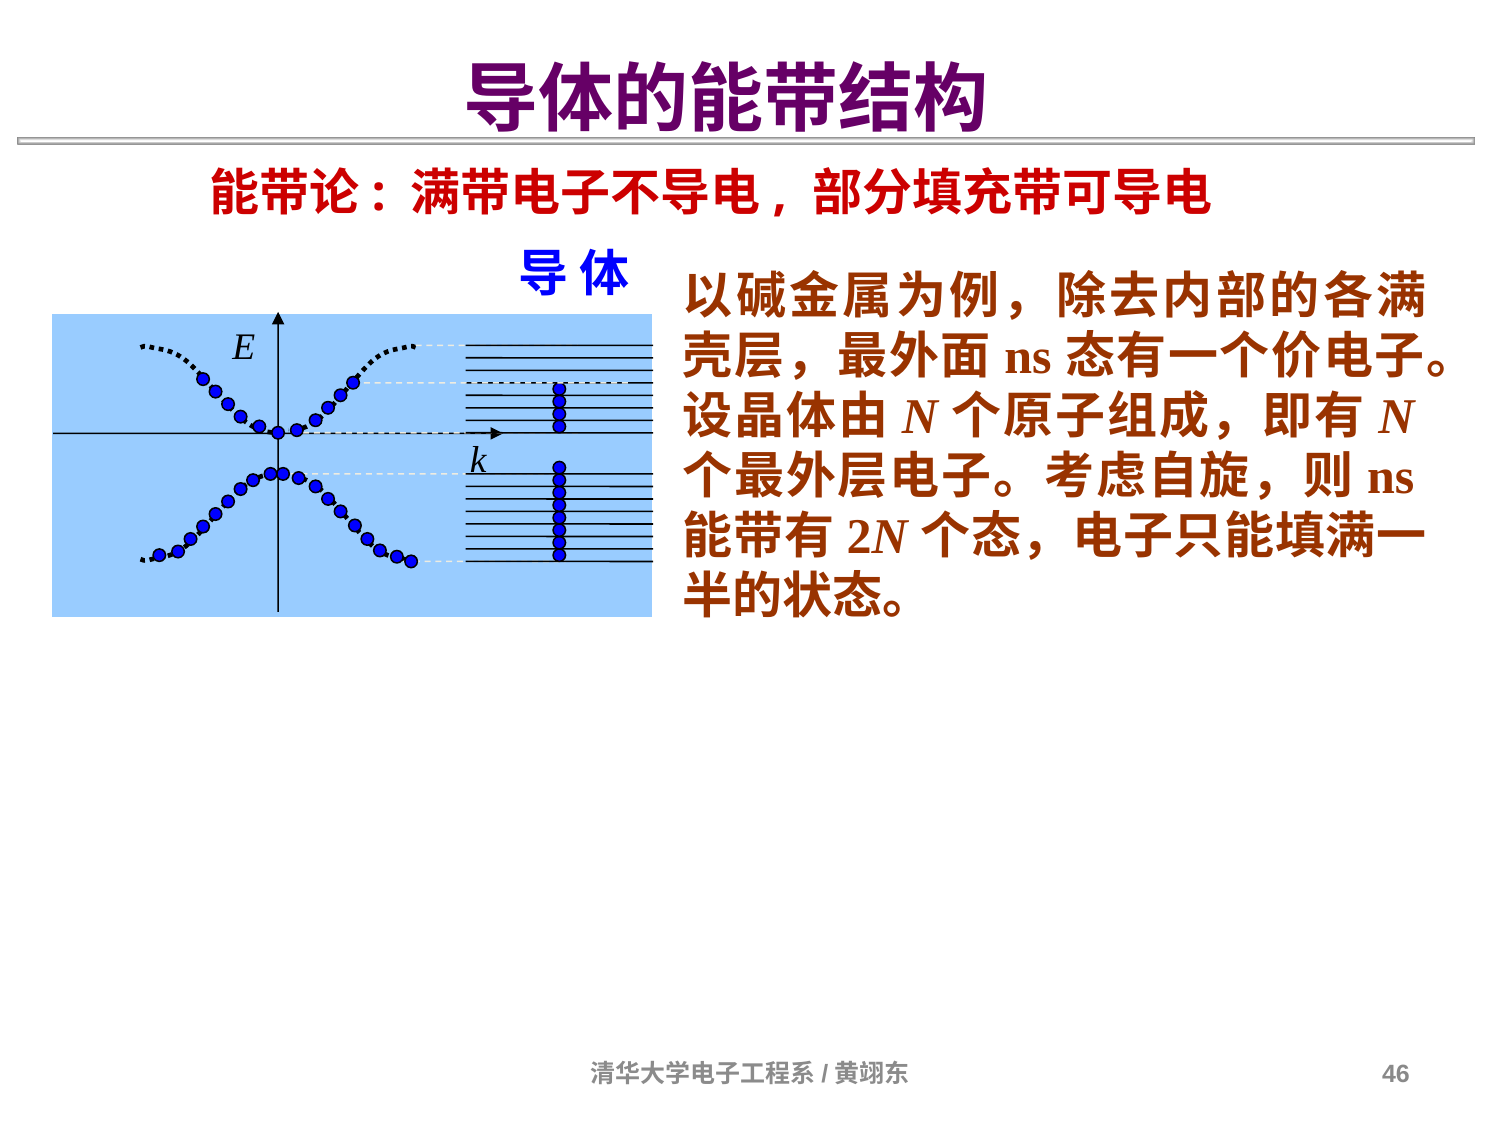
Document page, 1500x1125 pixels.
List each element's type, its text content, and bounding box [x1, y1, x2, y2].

text_box 导体的能带结构 [449, 43, 1004, 137]
text_box 以碱金属为例，除去内部的各满壳层，最外面ns态有一个价电子。设晶体由N个原子组成，即有N个最外层电子。考虑自旋，则ns能带有2N个态，电子只能填满一半的状态。 [667, 255, 1442, 631]
text_box 能带论: 满带电子不导电, 部分填充带可导电 [194, 153, 1238, 228]
slide_number 46 [1074, 1042, 1425, 1103]
footer 清华大学电子工程系/黄翊东 [512, 1042, 988, 1103]
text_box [52, 233, 654, 617]
text_box [17, 137, 1475, 145]
